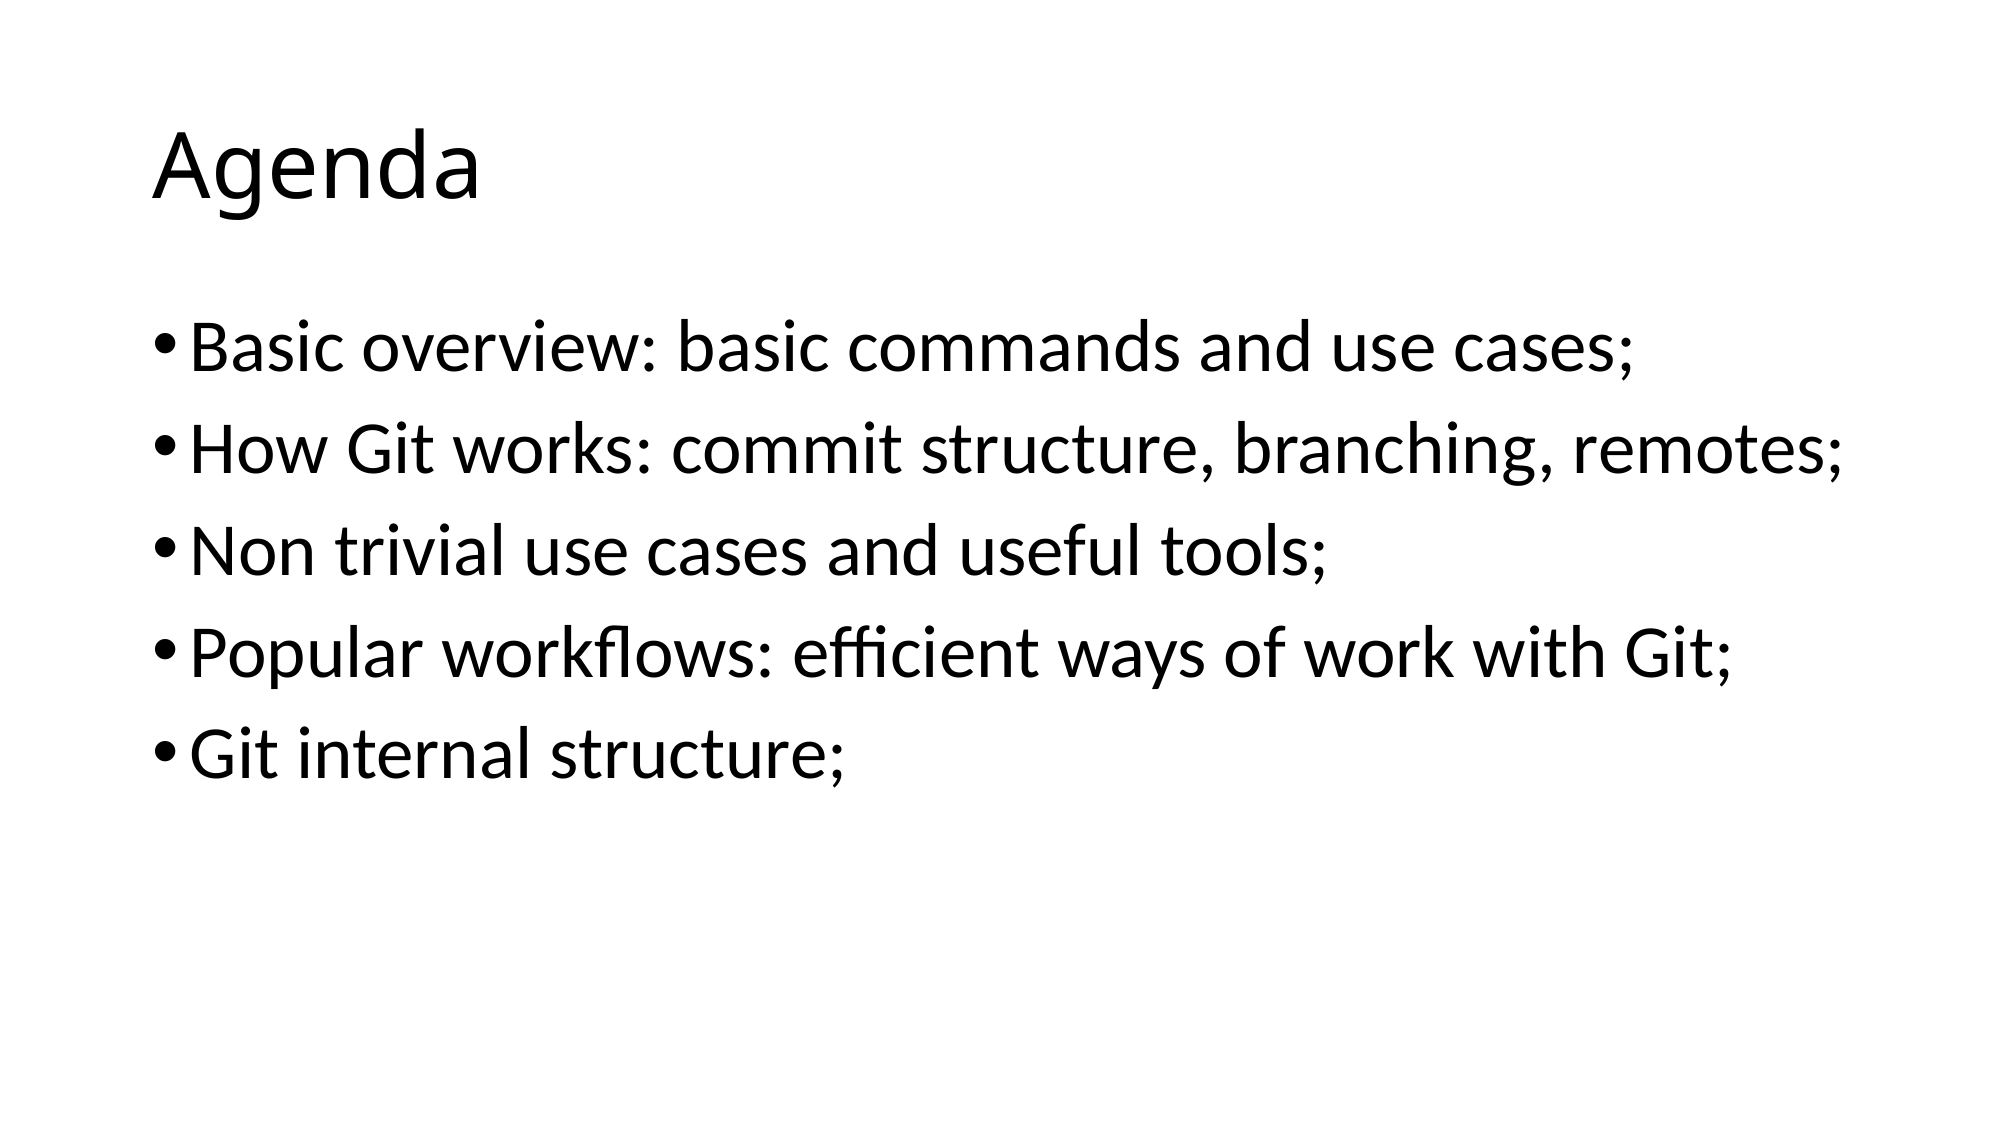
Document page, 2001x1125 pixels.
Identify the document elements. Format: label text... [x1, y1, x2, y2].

title Agenda [137, 59, 1863, 278]
list Basic overview: basic commands and use cases; How Git works: commit structure, branching, remotes; Non trivial use cases and useful tools; Popular workflows: efficient ways of work with Git; Git internal structure; [137, 299, 1863, 1014]
